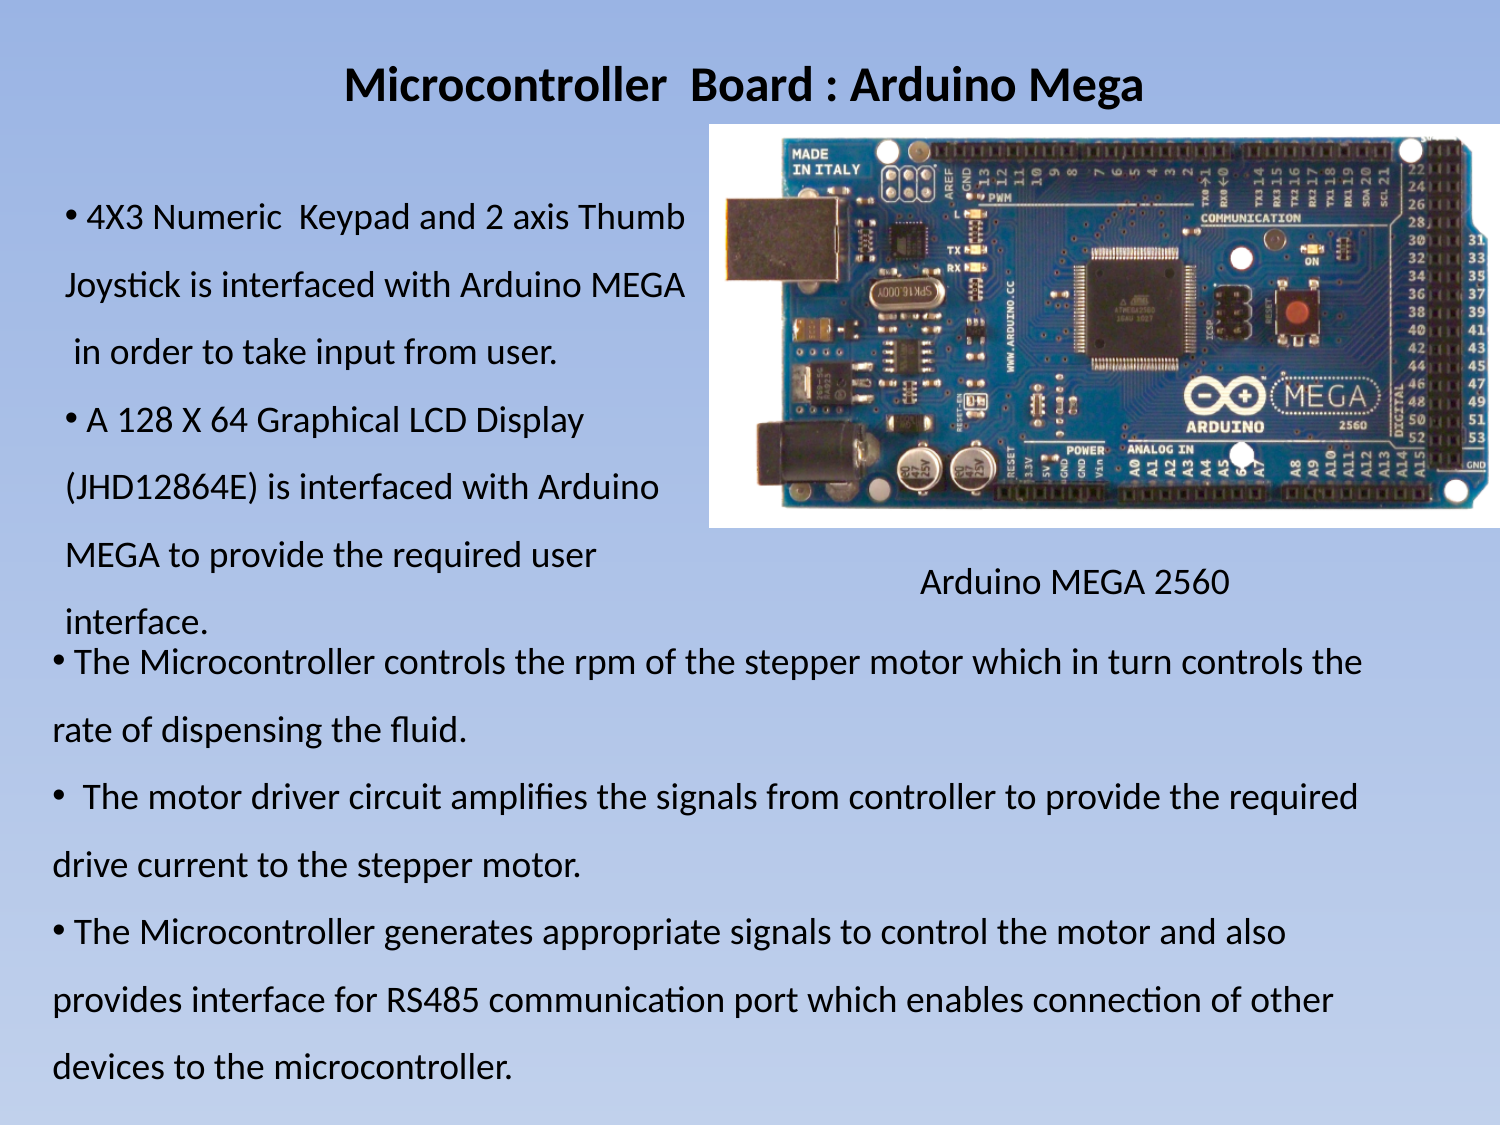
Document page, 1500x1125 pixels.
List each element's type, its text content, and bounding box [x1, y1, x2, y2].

text_box The Microcontroller controls the rpm of the stepper motor which in turn controls the rate of dispensing the fluid. The motor driver circuit amplifies the signals from controller to provide the required drive current to the stepper motor. The Microcontroller generates appropriate signals to control the motor and also provides interface for RS485 communication port which enables connection of other devices to the microcontroller. [37, 562, 1438, 1125]
title Microcontroller Board : Arduino Mega [75, 0, 1425, 162]
text_box Arduino MEGA 2560 [763, 549, 1388, 610]
text_box 4X3 Numeric Keypad and 2 axis Thumb Joystick is interfaced with Arduino MEGA in order to take input from user. A 128 X 64 Graphical LCD Display (JHD12864E) is interfaced with Arduino MEGA to provide the required user interface. [50, 162, 763, 718]
picture [709, 124, 1500, 528]
